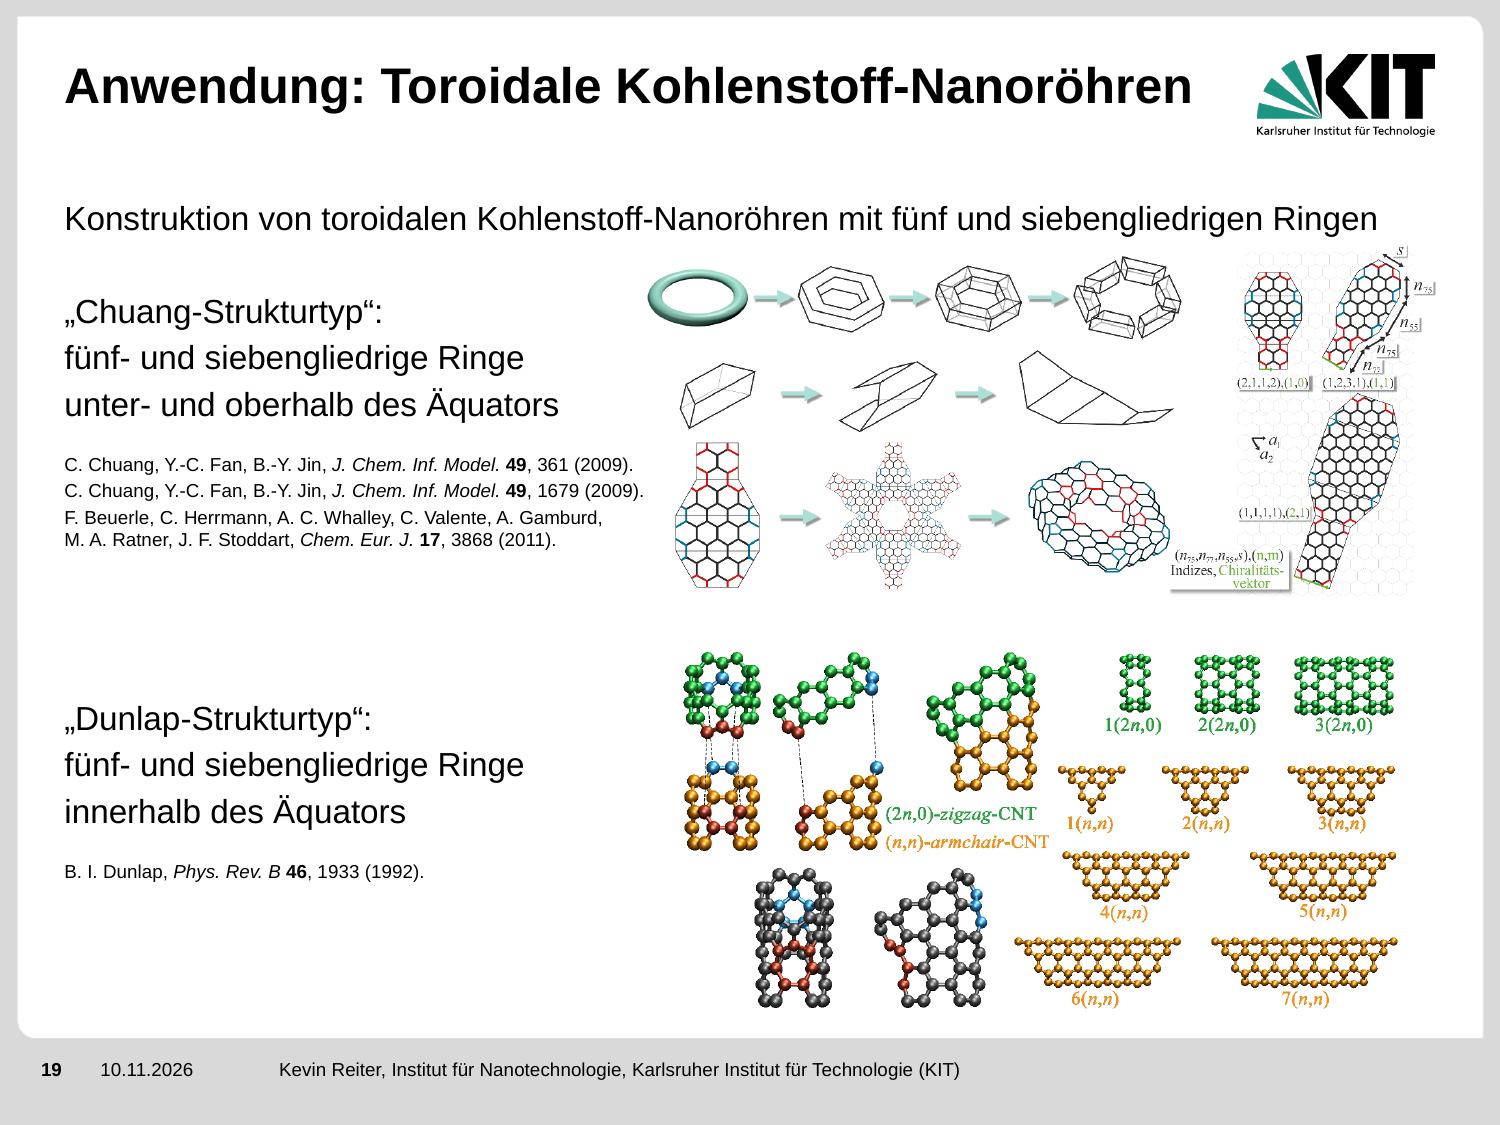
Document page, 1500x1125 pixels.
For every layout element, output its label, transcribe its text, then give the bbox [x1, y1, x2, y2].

footer Kevin Reiter, Institut für Nanotechnologie, Karlsruher Institut für Technologie (KIT) [279, 1057, 976, 1117]
title Anwendung: Toroidale Kohlenstoff-Nanoröhren [64, 21, 1198, 174]
picture [0, 0, 1500, 1125]
list Konstruktion von toroidalen Kohlenstoff-Nanoröhren mit fünf und siebengliedrigen Ringen „Chuang-Strukturtyp“: fünf- und siebengliedrige Ringe unter- und oberhalb des Äquators C. Chuang, Y.-C. Fan, B.-Y. Jin, J. Chem. Inf. Model. 49, 361 (2009). C. Chuang, Y.-C. Fan, B.-Y. Jin, J. Chem. Inf. Model. 49, 1679 (2009). F. Beuerle, C. Herrmann, A. C. Whalley, C. Valente, A. Gamburd, M. A. Ratner, J. F. Stoddart, Chem. Eur. J. 17, 3868 (2011). „Dunlap-Strukturtyp“: fünf- und siebengliedrige Ringe innerhalb des Äquators B. I. Dunlap, Phys. Rev. B 46, 1933 (1992). [64, 196, 1436, 1000]
